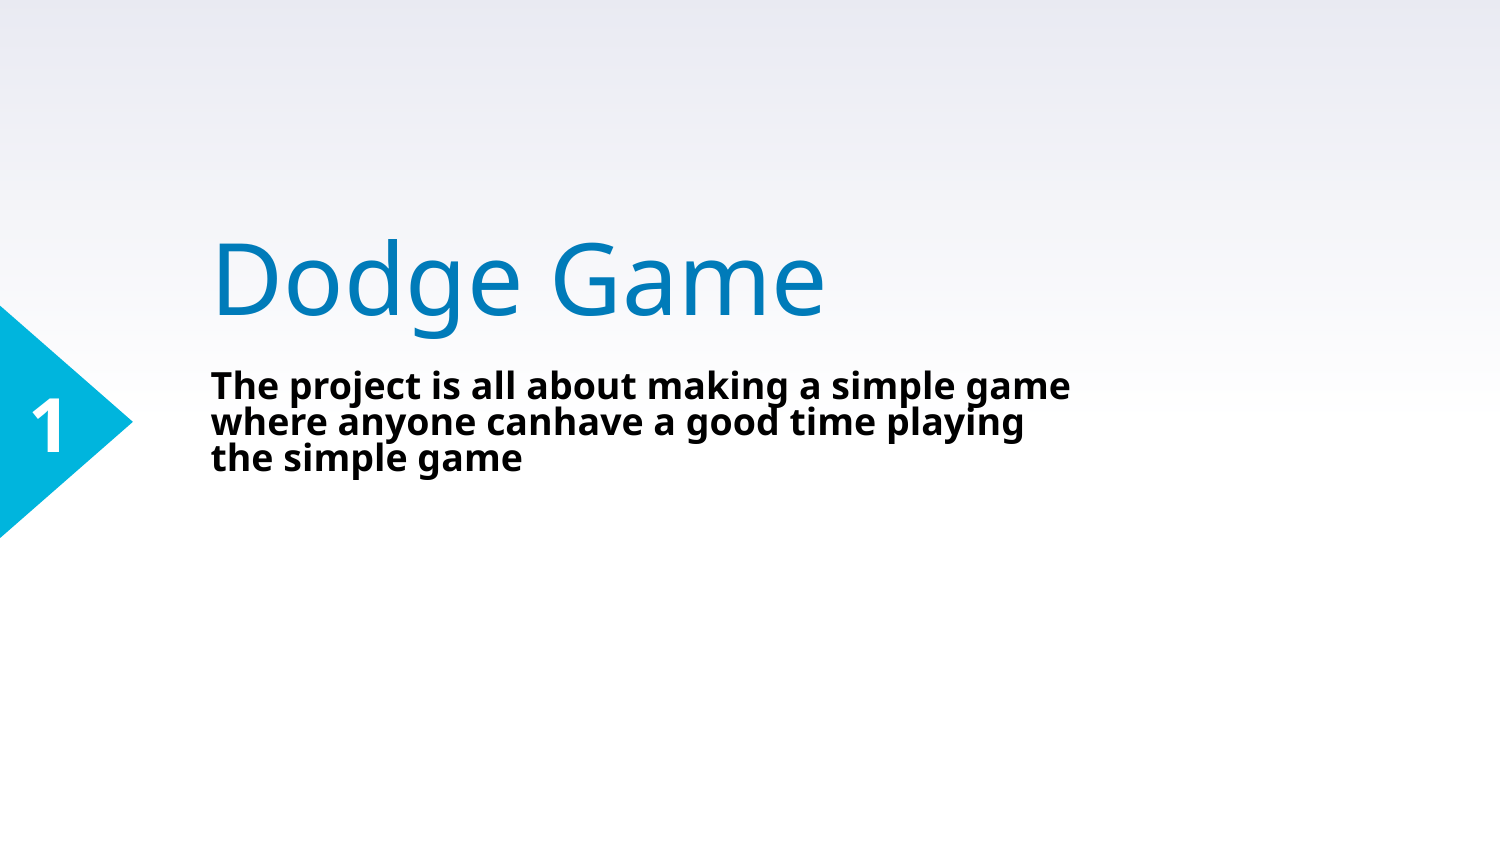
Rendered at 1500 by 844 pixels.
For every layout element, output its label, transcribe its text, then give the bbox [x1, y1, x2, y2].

text_box Dodge Game The project is all about making a simple game where anyone canhave a good time playing the simple game [210, 288, 1500, 479]
text_box 1 [0, 306, 100, 540]
